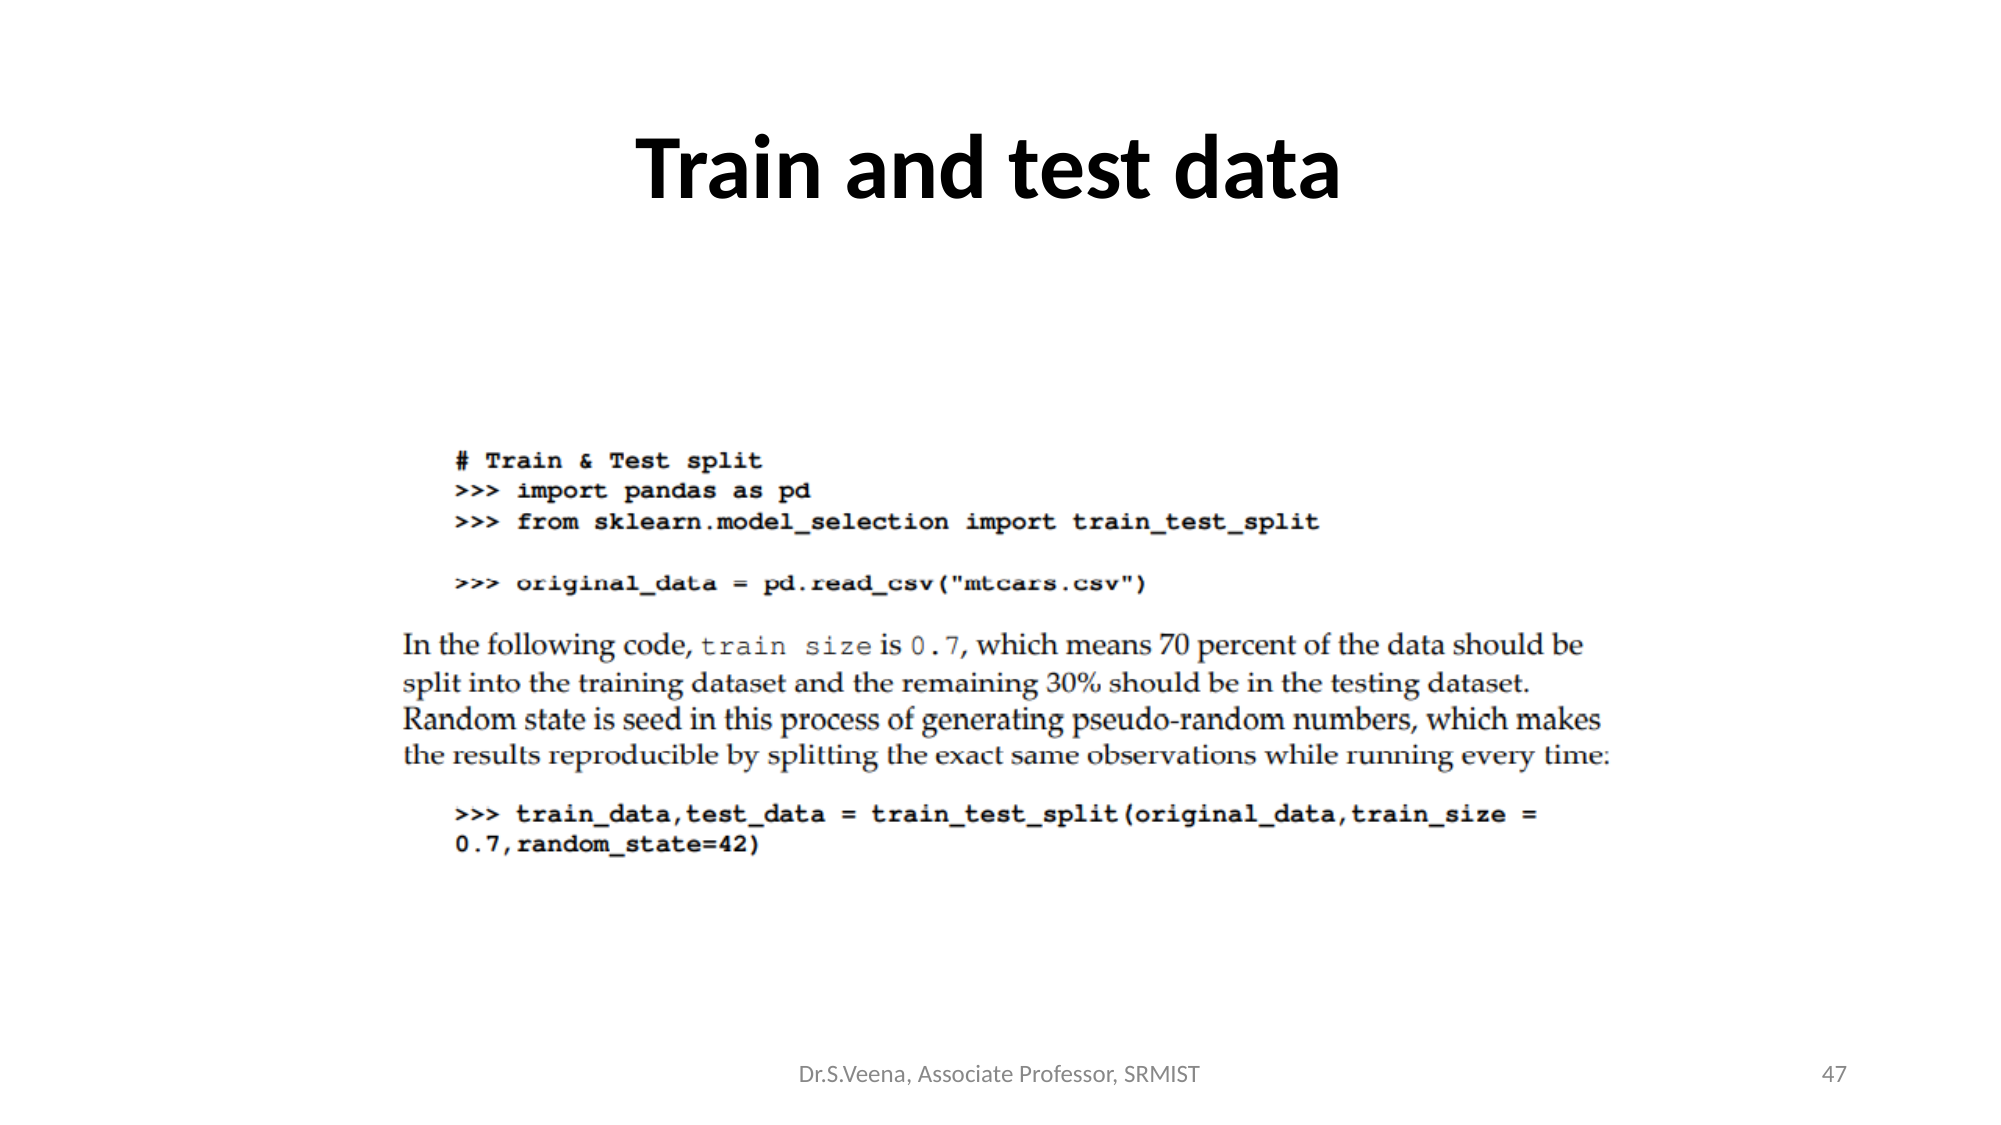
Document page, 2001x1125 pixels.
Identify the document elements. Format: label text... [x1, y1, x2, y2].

title Train and test data [137, 59, 1863, 278]
footer Dr.S.Veena, Associate Professor, SRMIST [662, 1042, 1338, 1103]
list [362, 440, 1637, 873]
slide_number 47 [1412, 1042, 1863, 1103]
